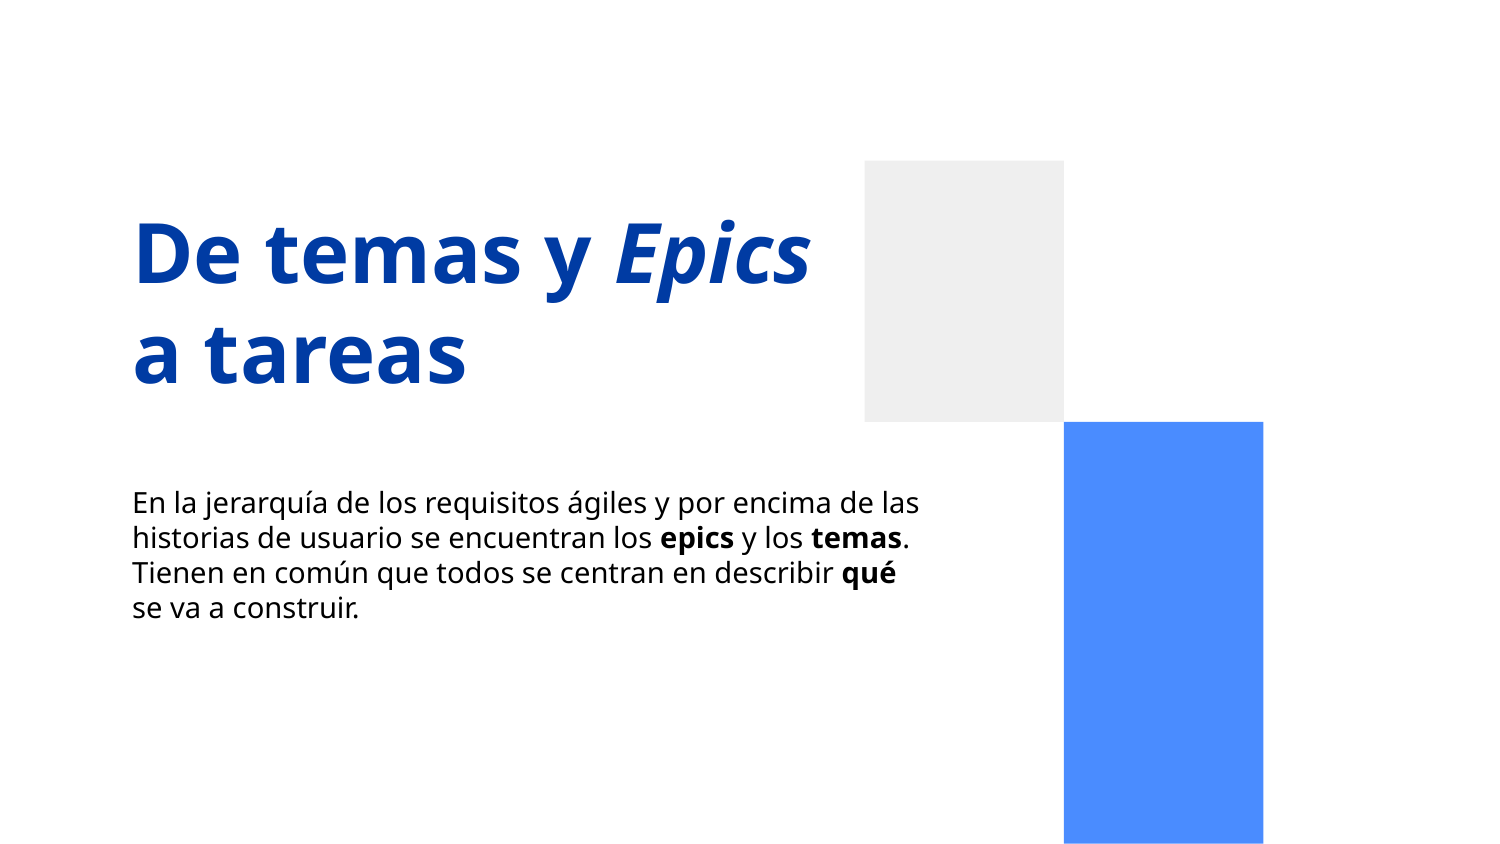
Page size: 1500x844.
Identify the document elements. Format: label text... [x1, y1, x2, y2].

subtitle En la jerarquía de los requisitos ágiles y por encima de las historias de usuario se encuentran los epics y los temas. Tienen en común que todos se centran en describir qué se va a construir. [116, 469, 947, 648]
title De temas y Epics a tareas [117, 196, 850, 404]
